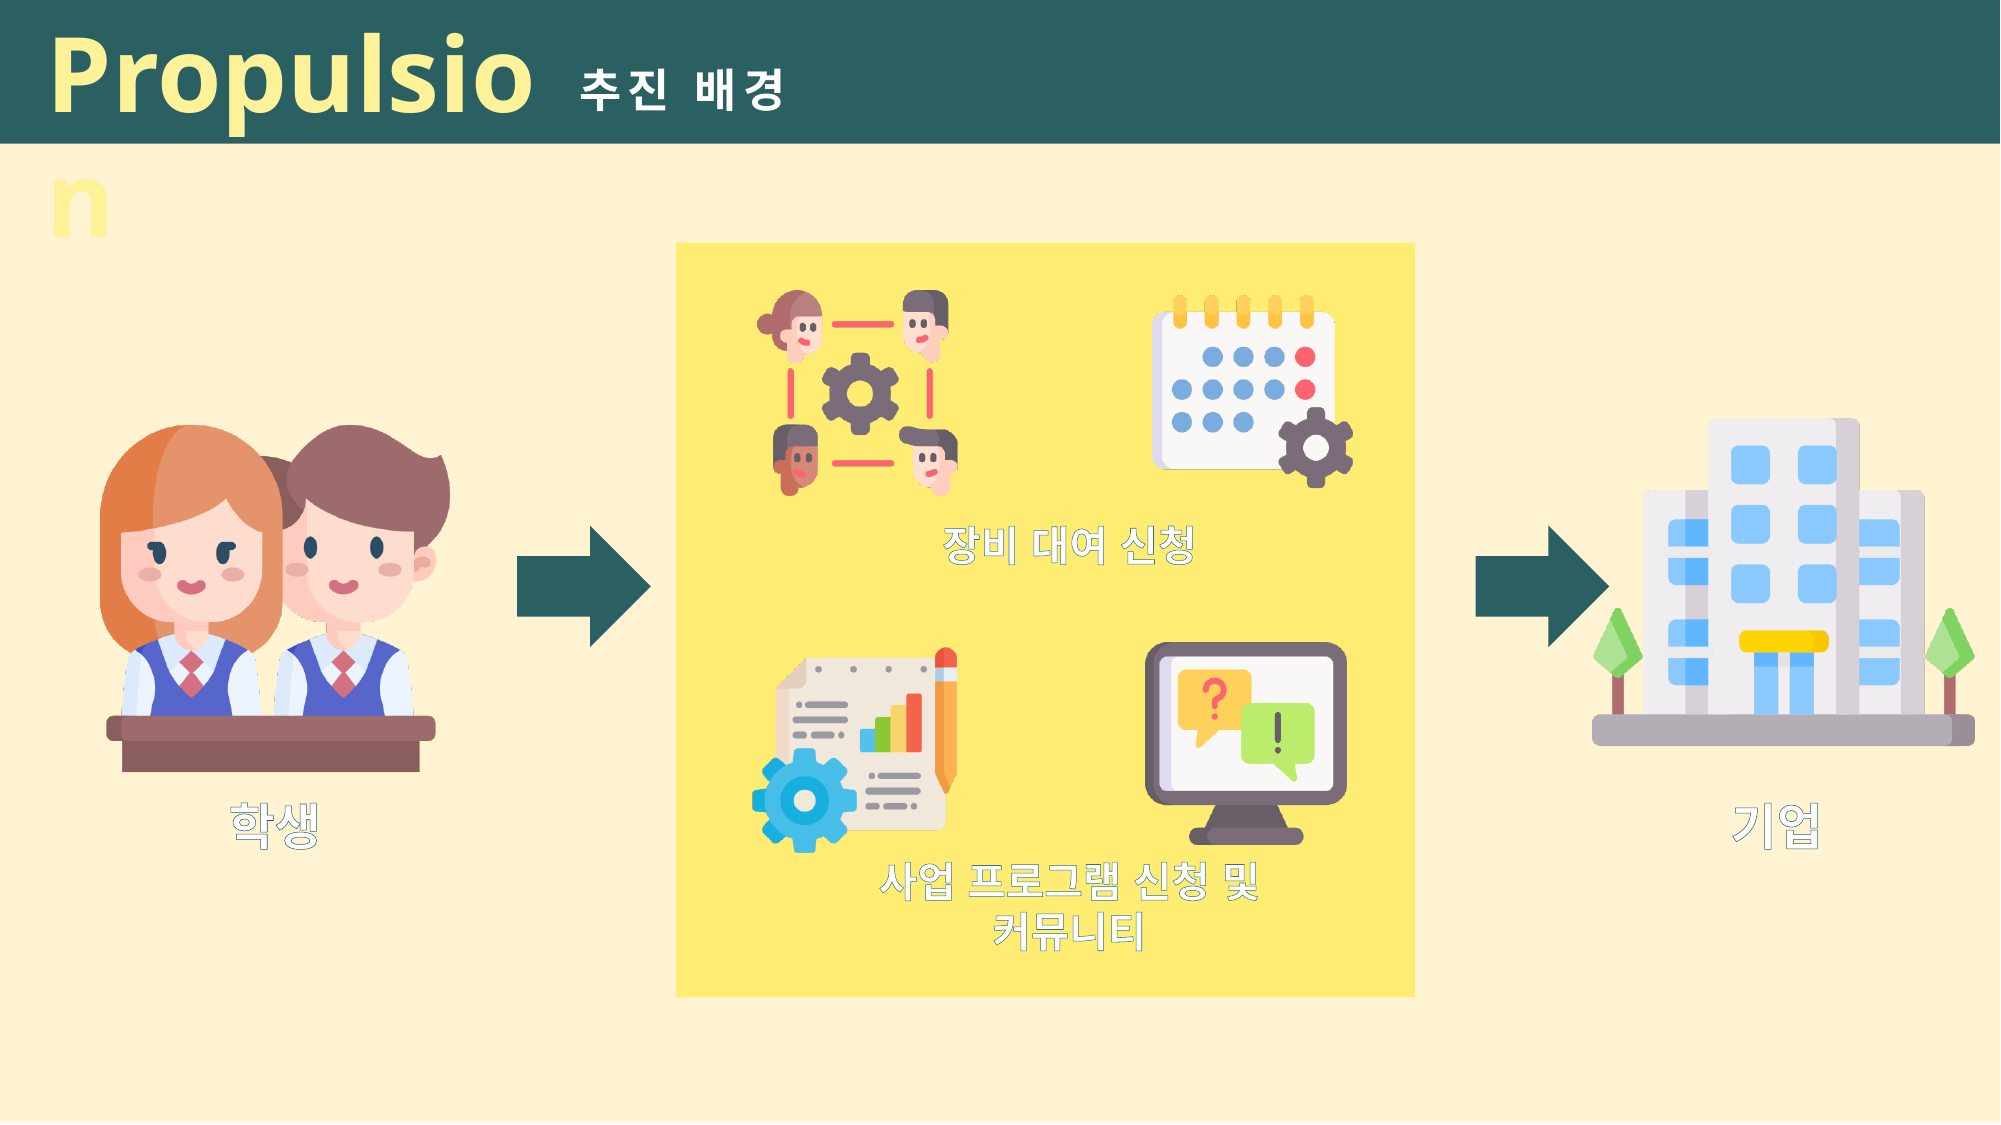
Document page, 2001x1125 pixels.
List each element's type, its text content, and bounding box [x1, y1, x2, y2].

text_box [0, 145, 2000, 1123]
picture [1144, 642, 1348, 845]
picture [741, 636, 968, 864]
text_box [0, 0, 2000, 145]
text_box [516, 523, 653, 650]
text_box [675, 242, 1416, 998]
picture [1592, 390, 1975, 773]
text_box 학생 [113, 787, 437, 863]
text_box 사업 프로그램 신청 및 커뮤니티 [846, 848, 1293, 963]
picture [100, 423, 450, 773]
text_box [1474, 523, 1592, 650]
picture [754, 290, 960, 496]
text_box 기업 [1621, 787, 1946, 863]
picture [1152, 290, 1353, 493]
text_box 추진 배경 [568, 53, 836, 124]
text_box Propulsion [31, 1, 568, 266]
text_box 장비 대여 신청 [910, 512, 1229, 577]
